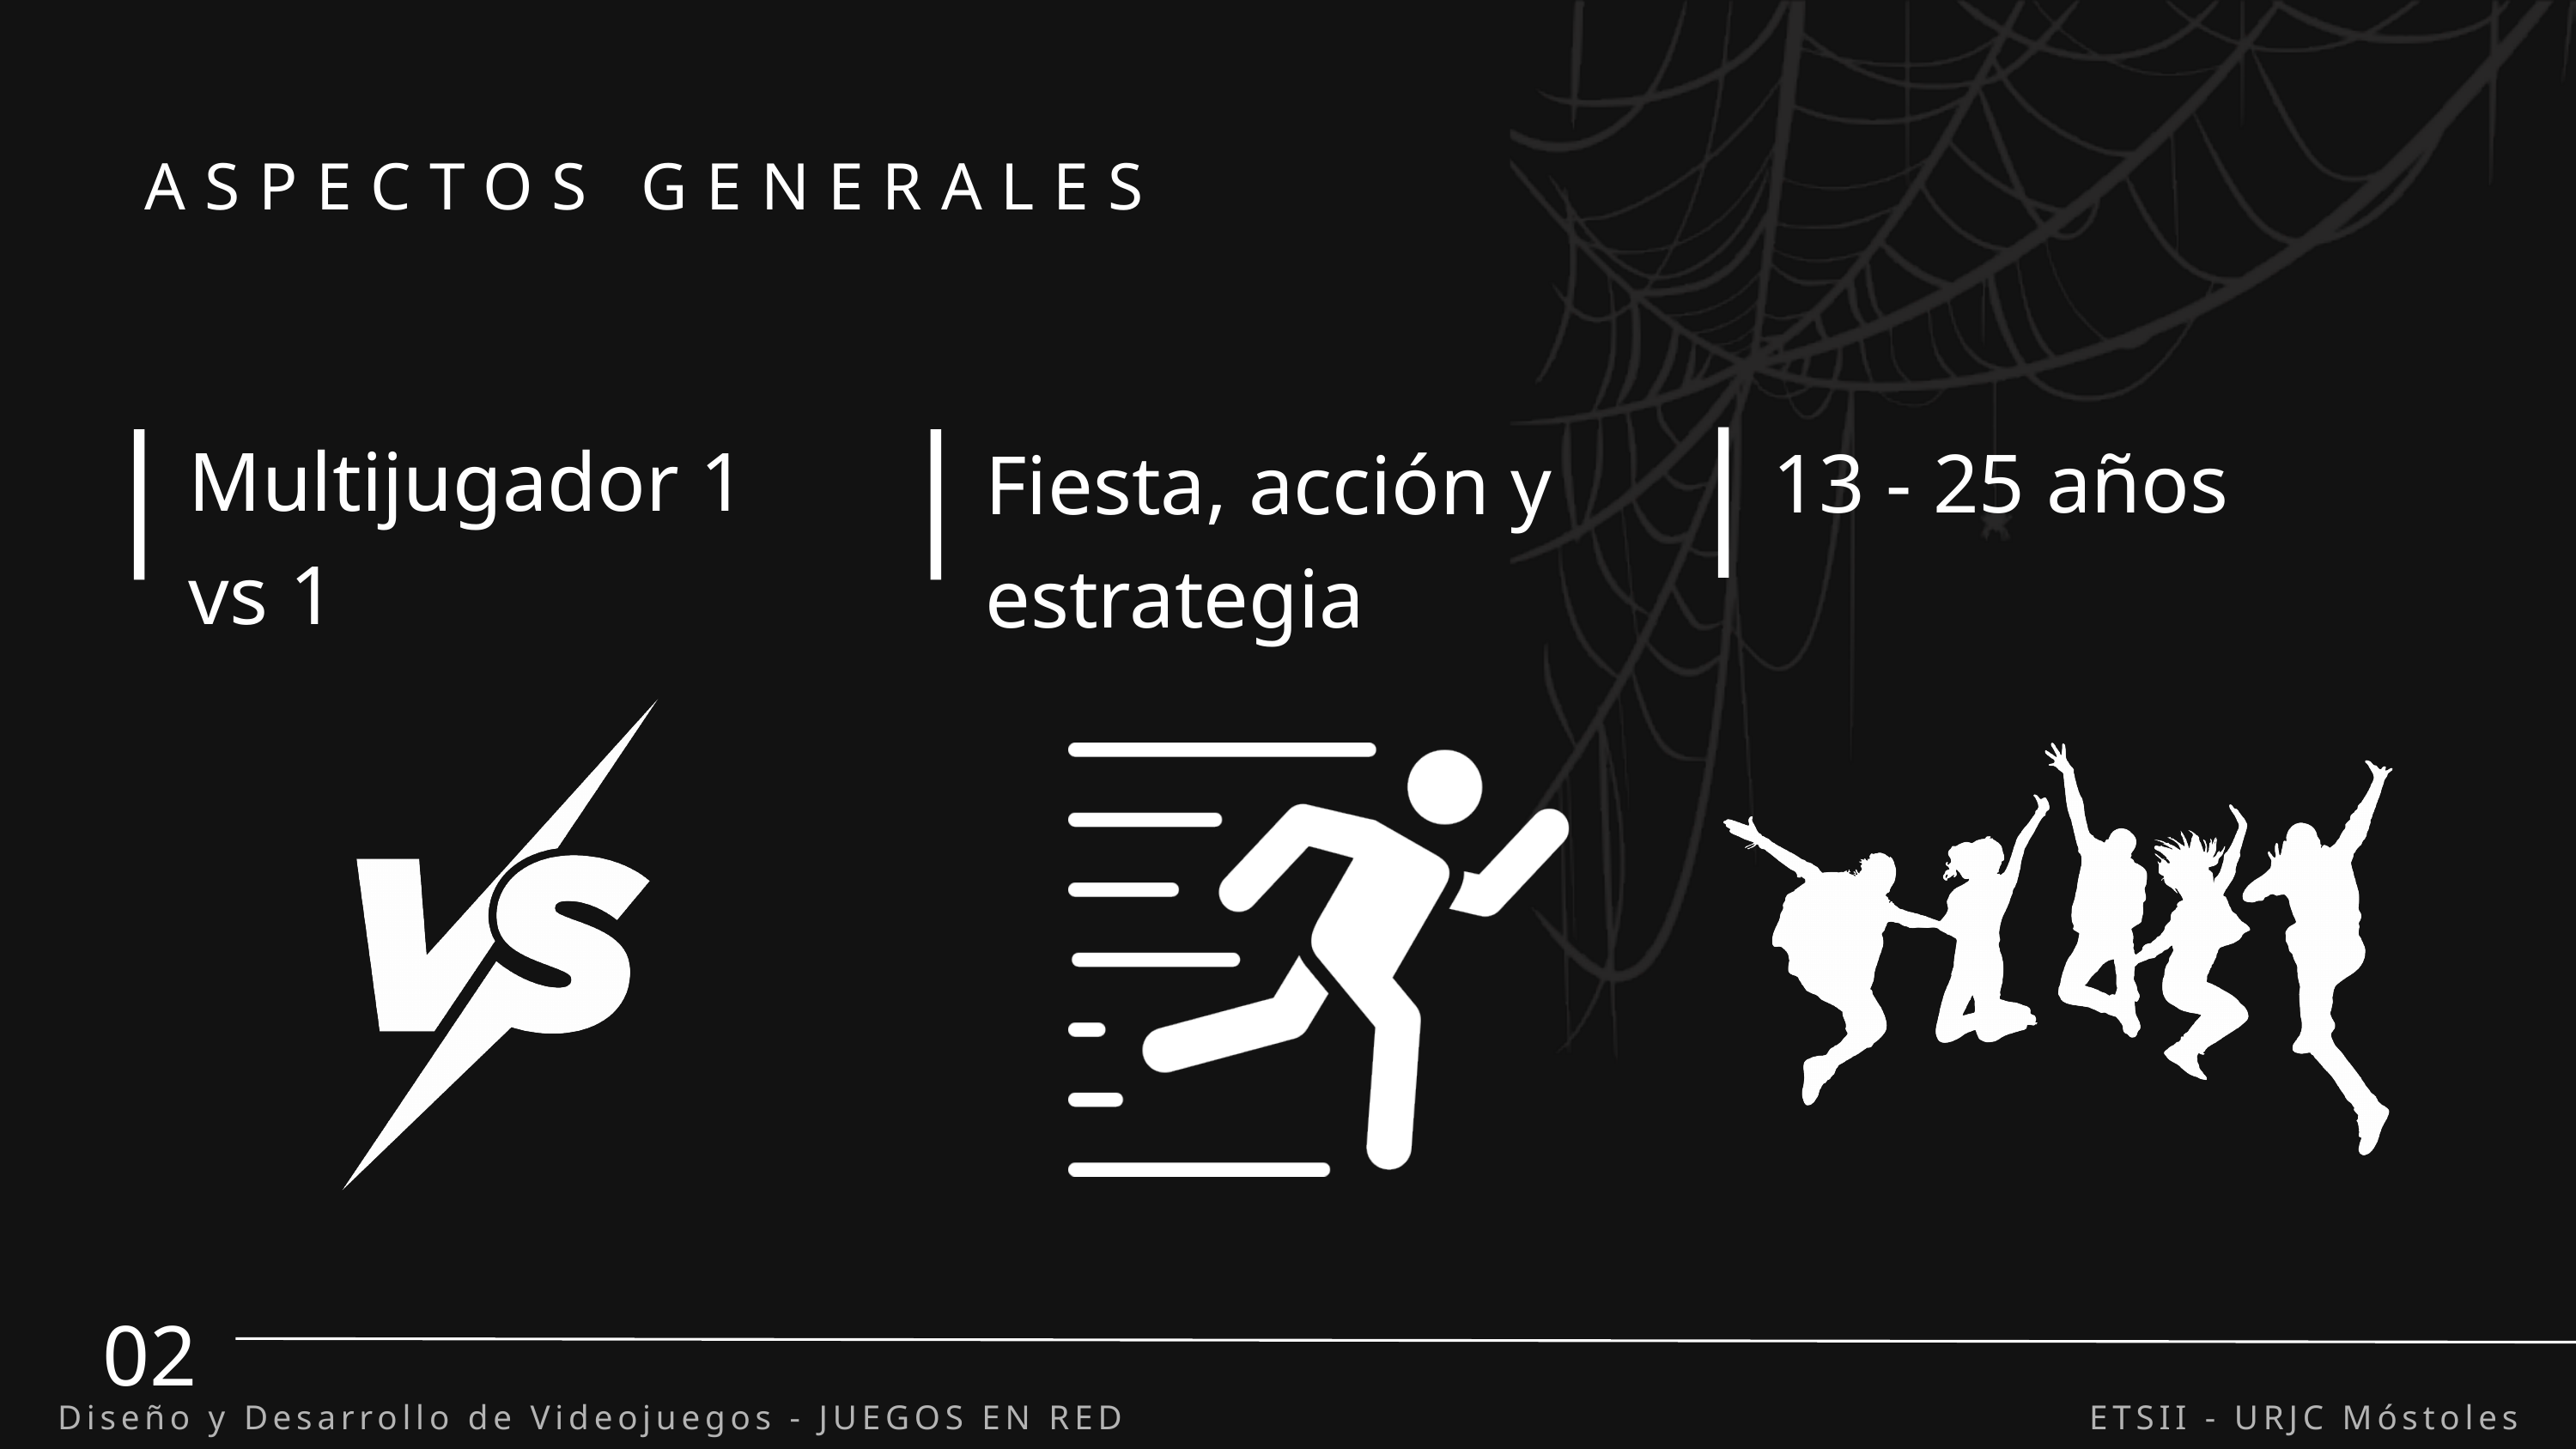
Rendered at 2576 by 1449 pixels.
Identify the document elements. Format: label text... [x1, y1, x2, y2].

text_box 02 [102, 1226, 276, 1403]
text_box [1510, 0, 2576, 1064]
text_box 13 - 25 años [1772, 415, 2443, 529]
text_box Fiesta, acción y estrategia [985, 417, 1655, 645]
text_box ETSII - URJC Móstoles [1539, 1390, 2518, 1436]
text_box [1068, 743, 1571, 1177]
text_box Diseño y Desarrollo de Videojuegos - JUEGOS EN RED [58, 1390, 1391, 1436]
text_box [342, 699, 659, 1191]
text_box ASPECTOS GENERALES [144, 144, 1289, 223]
text_box [1723, 743, 2393, 1156]
text_box Multijugador 1 vs 1 [188, 414, 812, 641]
